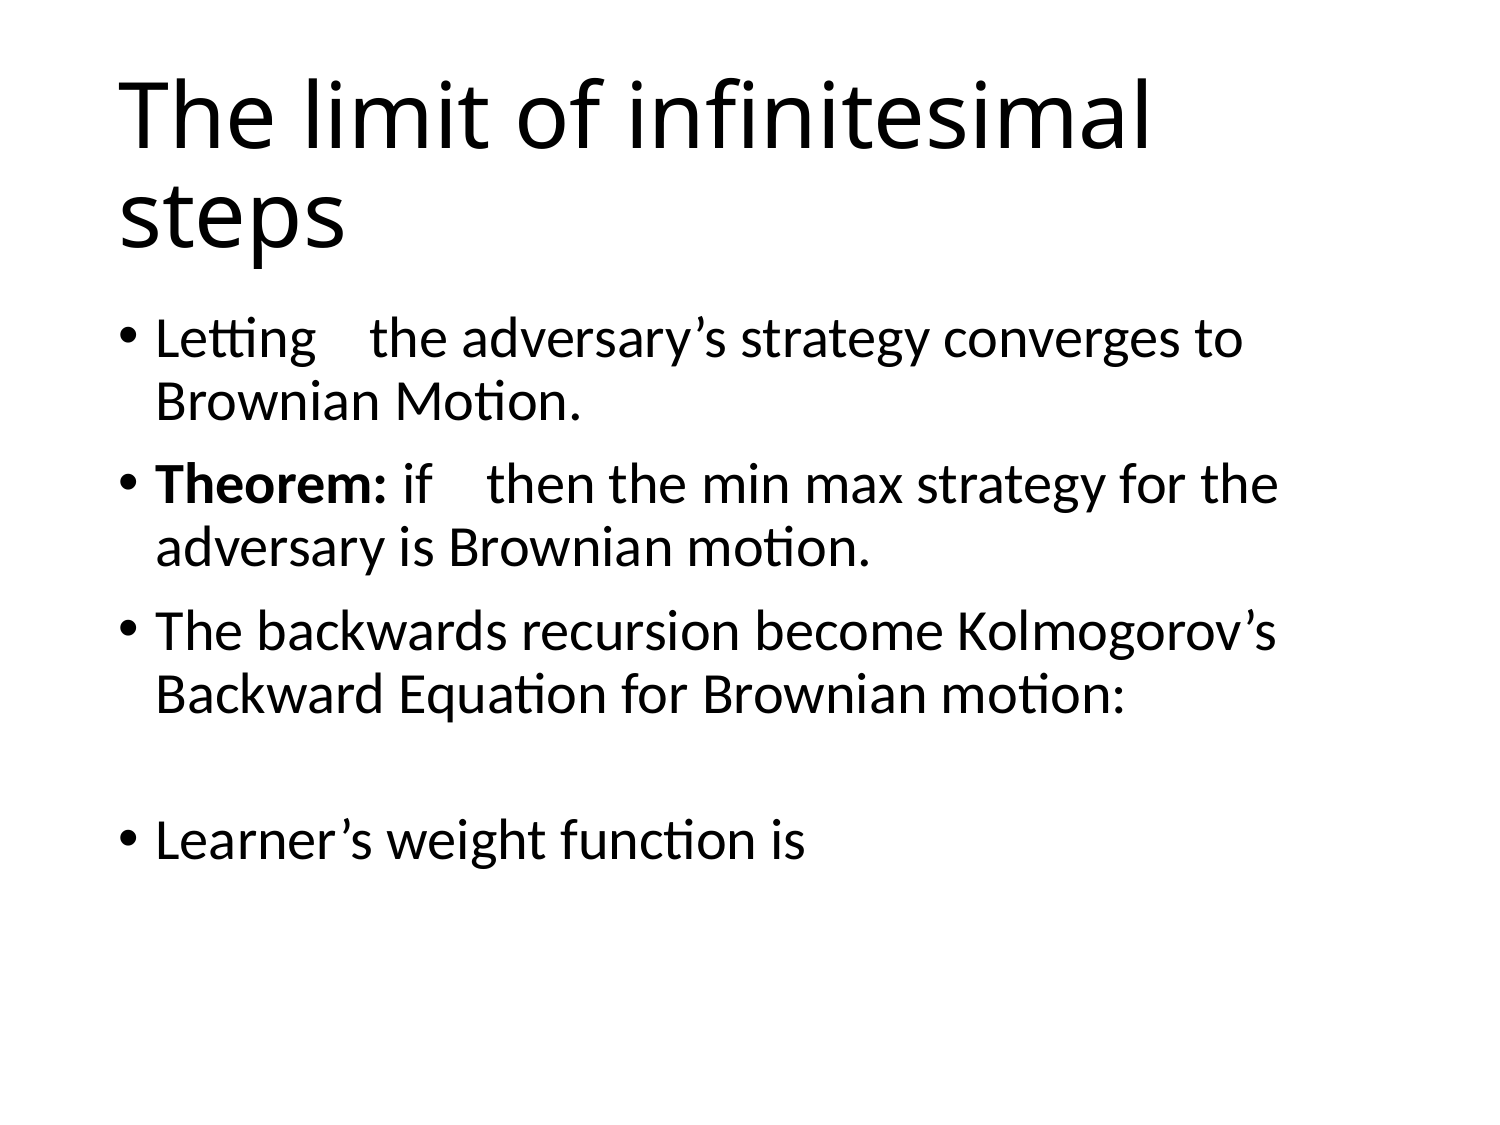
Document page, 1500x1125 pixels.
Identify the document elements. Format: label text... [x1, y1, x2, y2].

title The limit of infinitesimal steps [103, 59, 1397, 278]
